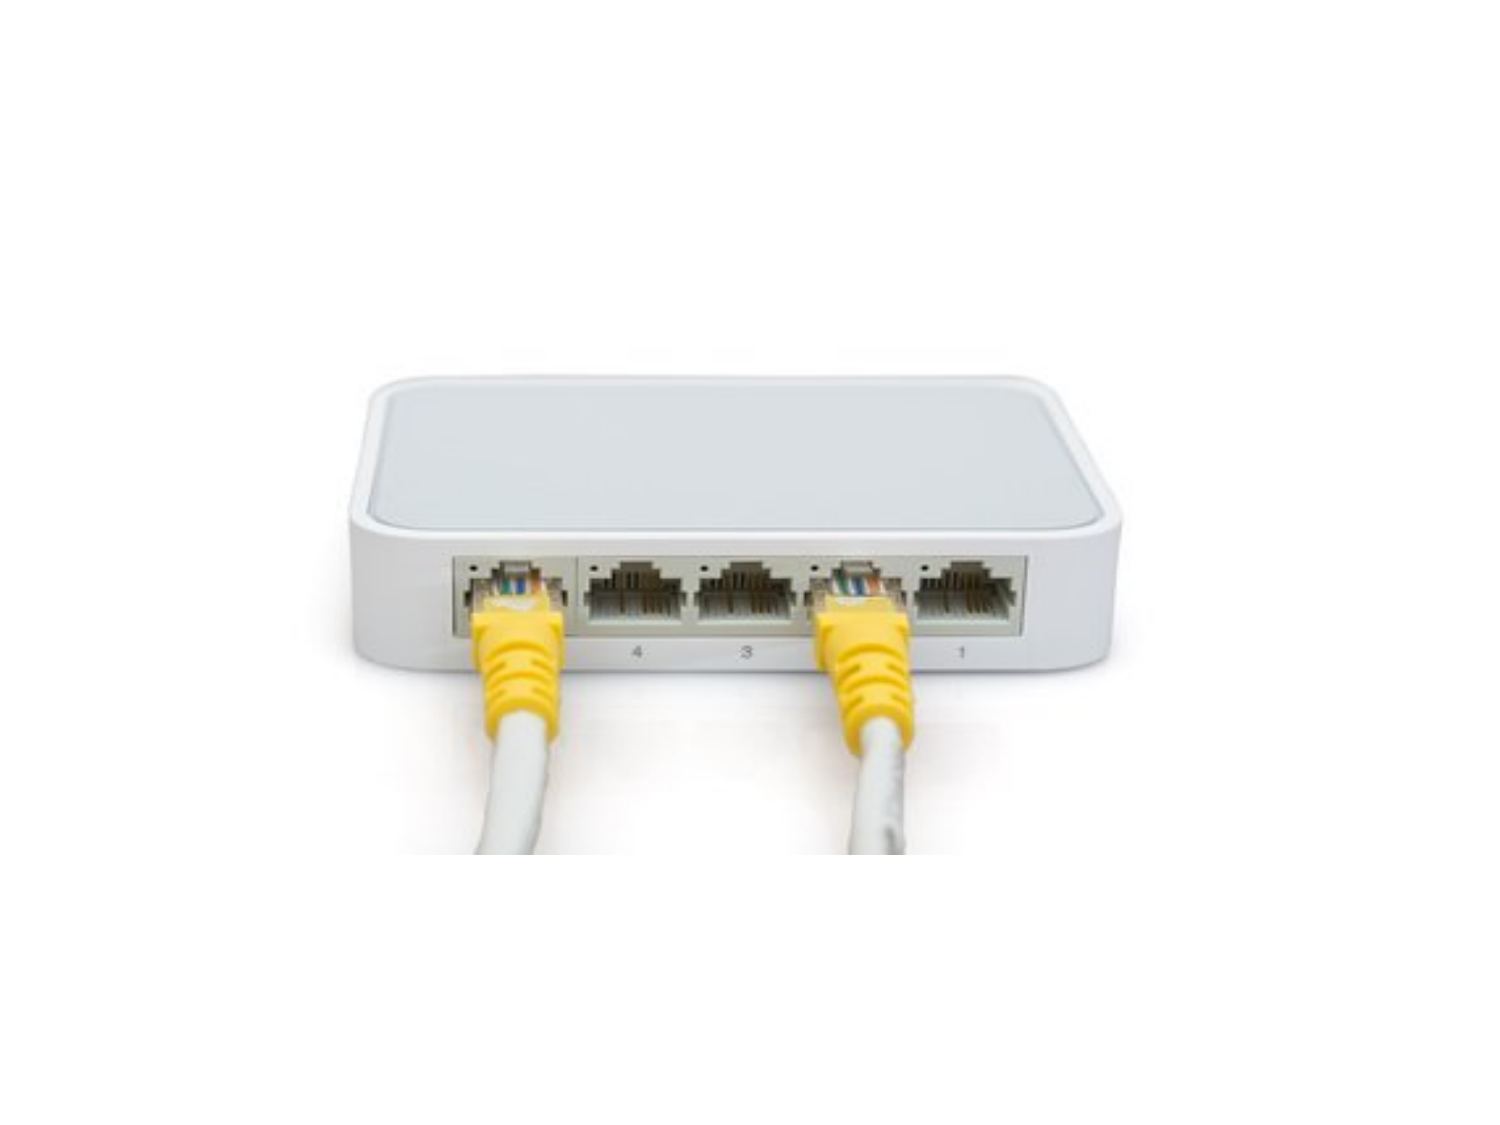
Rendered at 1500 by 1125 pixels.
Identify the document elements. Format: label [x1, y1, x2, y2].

picture [124, 199, 1238, 855]
